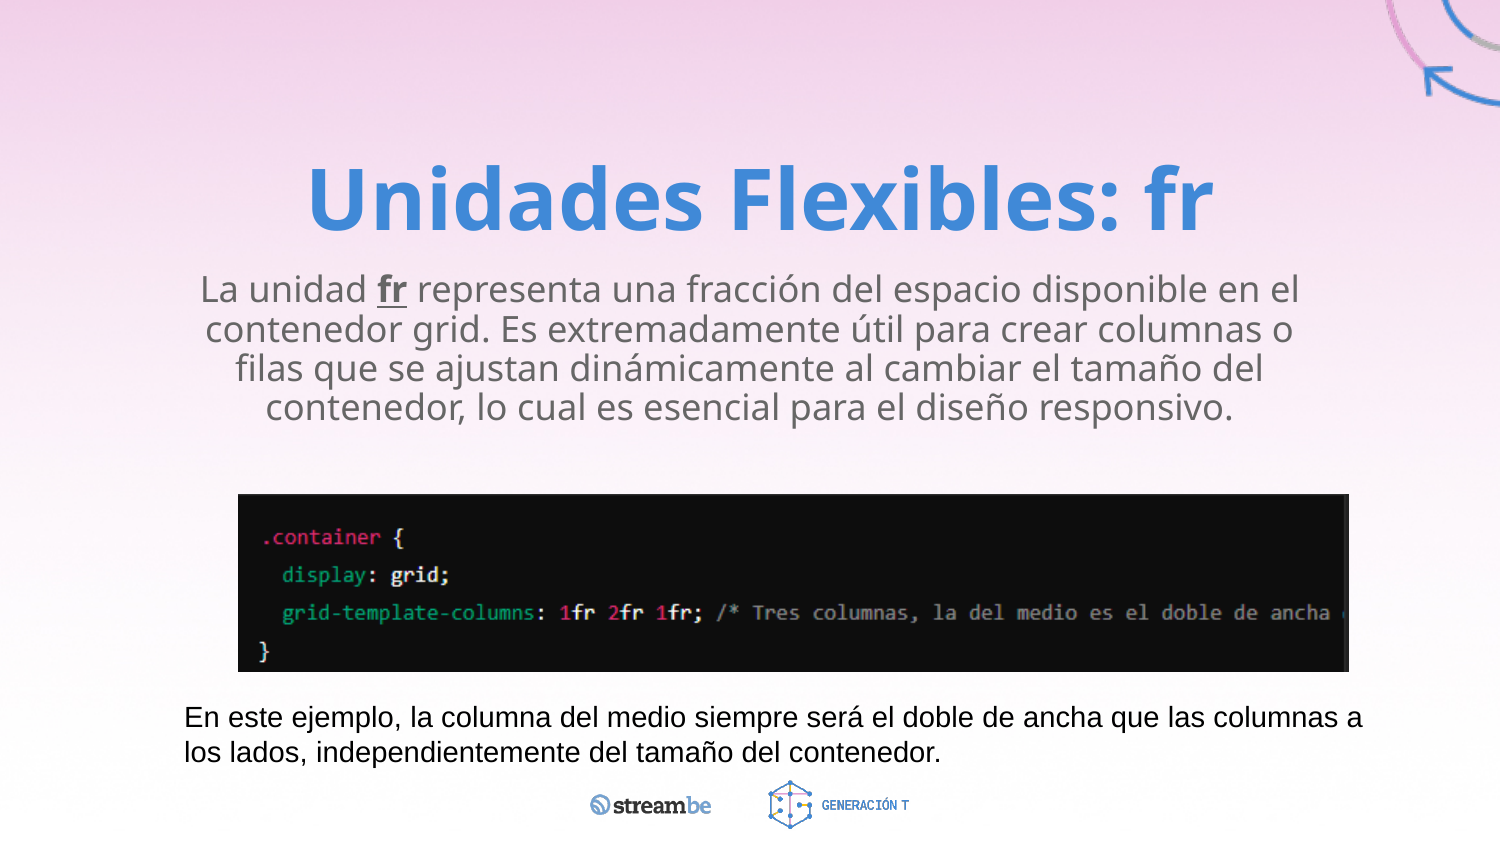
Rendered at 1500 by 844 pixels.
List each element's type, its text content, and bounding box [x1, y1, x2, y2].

title Unidades Flexibles: fr [187, 72, 1313, 255]
subtitle La unidad fr representa una fracción del espacio disponible en el contenedor grid. Es extremadamente útil para crear columnas o filas que se ajustan dinámicamente al cambiar el tamaño del contenedor, lo cual es esencial para el diseño responsivo. [187, 265, 1313, 470]
picture [0, 0, 1500, 844]
text_box En este ejemplo, la columna del medio siempre será el doble de ancha que las columnas a los lados, independientemente del tamaño del contenedor. [169, 683, 1418, 784]
